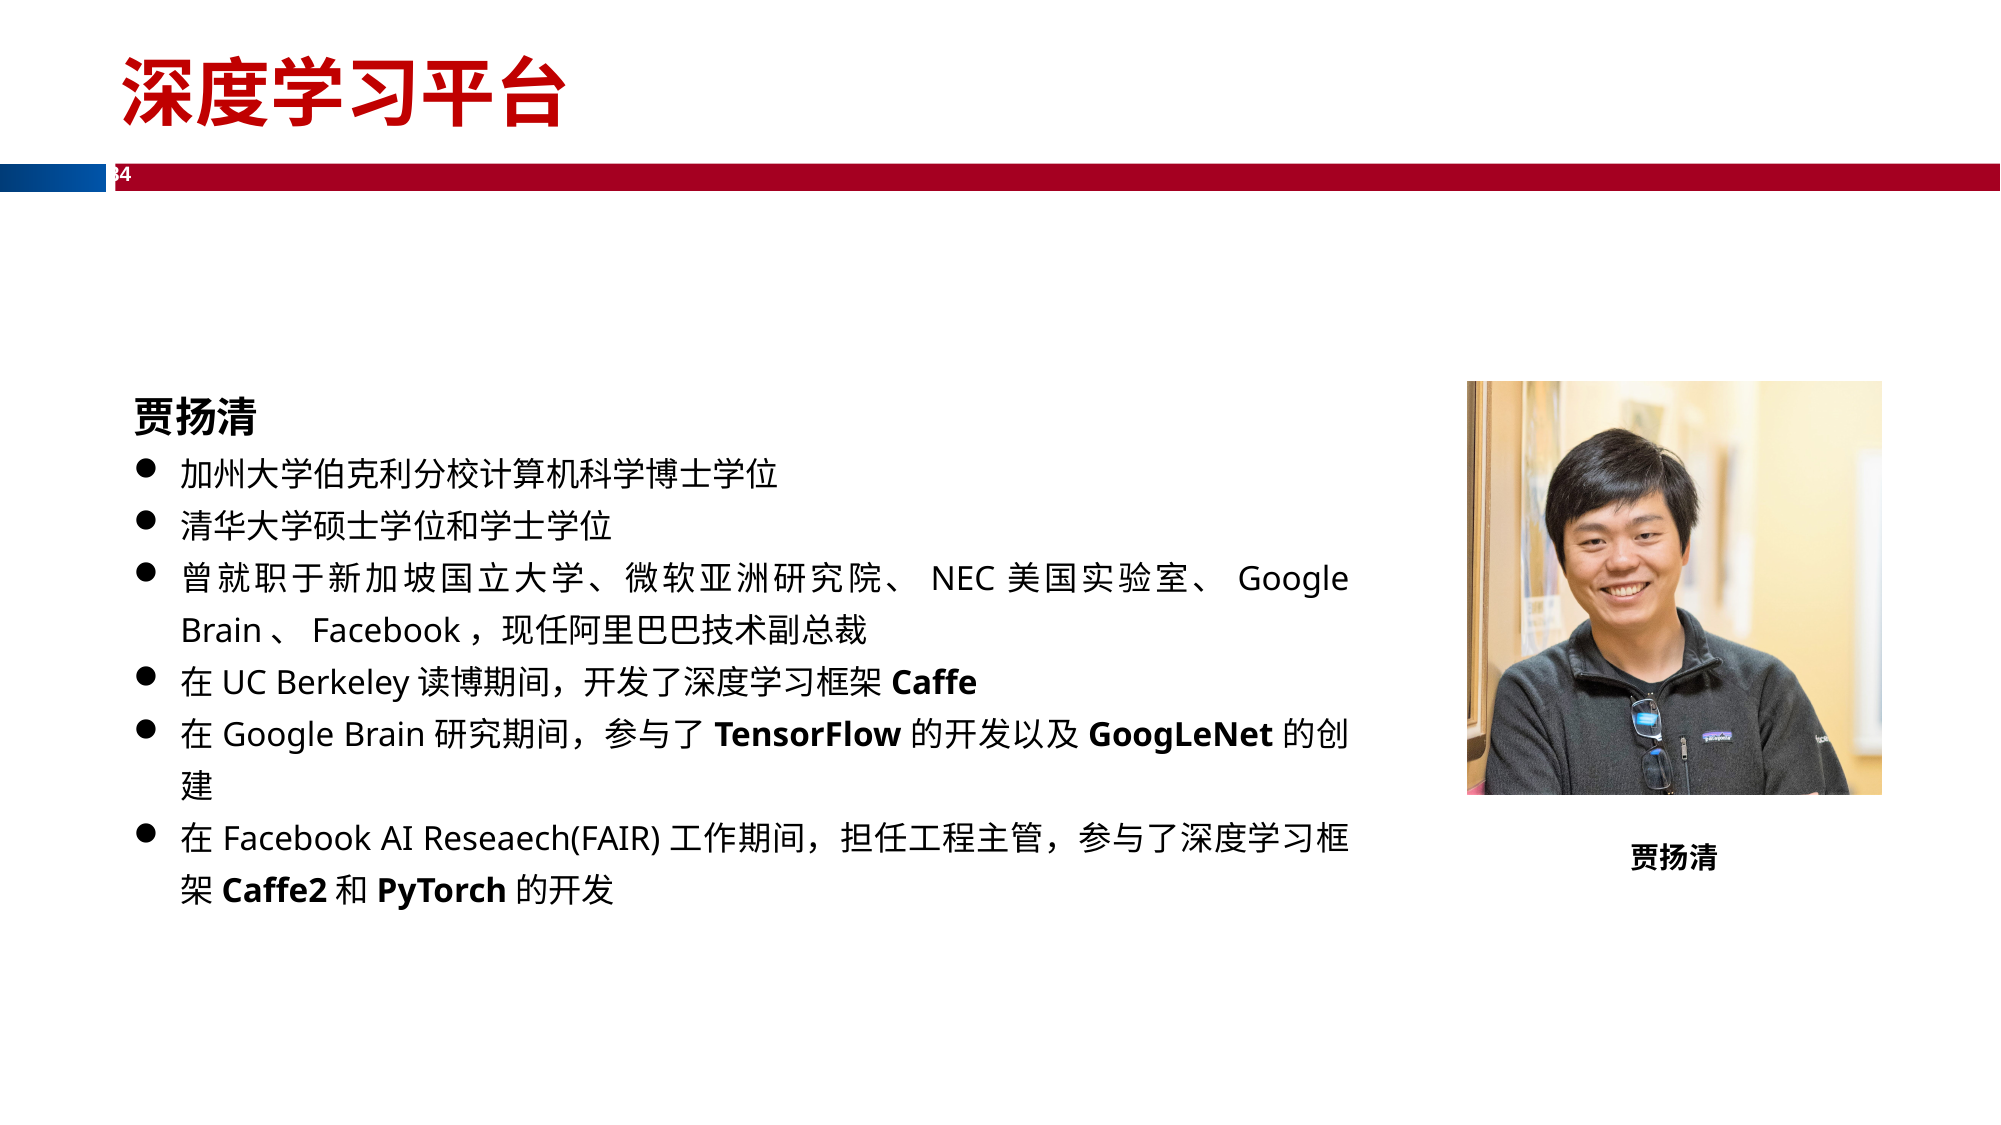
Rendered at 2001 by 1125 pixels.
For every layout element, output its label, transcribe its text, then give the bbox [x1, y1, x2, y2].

picture [1467, 381, 1882, 795]
text_box 贾扬清 [1615, 831, 1734, 882]
text_box 贾扬清 加州大学伯克利分校计算机科学博士学位 清华大学硕士学位和学士学位 曾就职于新加坡国立大学、微软亚洲研究院、NEC美国实验室、Google Brain、Facebook，现任阿里巴巴技术副总裁 在UC Berkeley读博期间，开发了深度学习框架Caffe 在Google Brain研究期间，参与了TensorFlow的开发以及GoogLeNet的创建 在Facebook AI Reseaech(FAIR)工作期间，担任工程主管，参与了深度学习框架Caffe2和PyTorch的开发 [118, 381, 1365, 917]
title 深度学习平台 [105, 18, 1922, 163]
